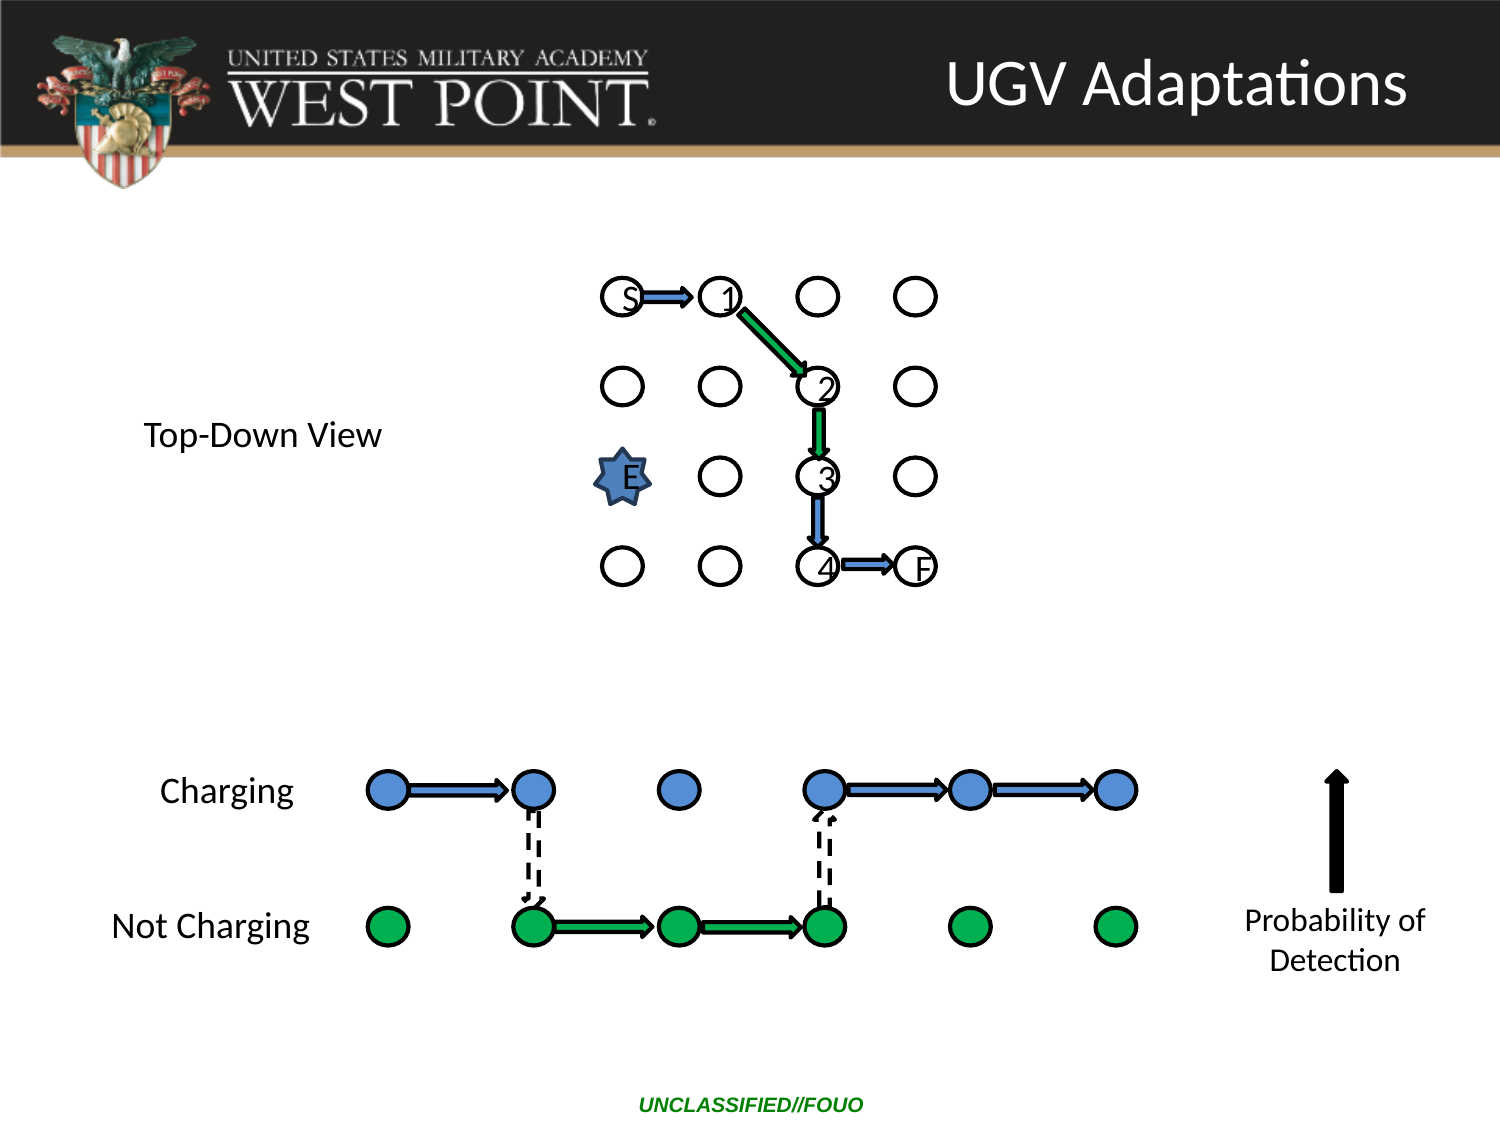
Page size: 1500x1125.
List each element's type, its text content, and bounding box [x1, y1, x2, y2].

text_box Charging [117, 758, 337, 819]
text_box 3 [795, 456, 841, 497]
text_box [1324, 768, 1350, 894]
text_box F [893, 545, 938, 588]
text_box E [592, 446, 653, 506]
text_box [697, 545, 743, 588]
text_box [406, 778, 510, 803]
text_box [697, 455, 743, 498]
text_box [947, 905, 993, 948]
text_box [656, 905, 701, 948]
text_box [599, 365, 645, 408]
text_box [992, 777, 1095, 803]
text_box [511, 769, 557, 811]
text_box [806, 495, 830, 550]
text_box Not Charging [85, 893, 337, 954]
text_box [892, 365, 938, 408]
text_box [639, 285, 694, 309]
text_box [807, 407, 831, 462]
text_box [521, 809, 546, 910]
text_box [892, 455, 938, 498]
text_box [802, 769, 846, 811]
text_box [812, 809, 837, 910]
text_box [802, 906, 848, 948]
text_box [697, 365, 743, 408]
text_box S [599, 275, 644, 318]
text_box [656, 769, 702, 811]
text_box [736, 306, 808, 378]
text_box [1093, 905, 1139, 948]
text_box [511, 906, 555, 948]
text_box 1 [697, 275, 743, 318]
picture [0, 0, 1500, 189]
text_box [892, 275, 938, 318]
text_box [846, 777, 949, 803]
text_box [1093, 769, 1139, 811]
text_box [948, 769, 992, 811]
title UGV Adaptations [502, 31, 1500, 220]
text_box [552, 914, 655, 940]
text_box [365, 905, 411, 948]
text_box [365, 769, 410, 811]
text_box 4 [795, 545, 841, 588]
text_box [841, 553, 896, 576]
text_box [599, 545, 645, 588]
text_box Probability of Detection [1170, 891, 1500, 986]
text_box Top-Down View [117, 402, 409, 463]
text_box [795, 275, 841, 318]
text_box 2 [795, 365, 841, 407]
text_box [700, 915, 804, 940]
